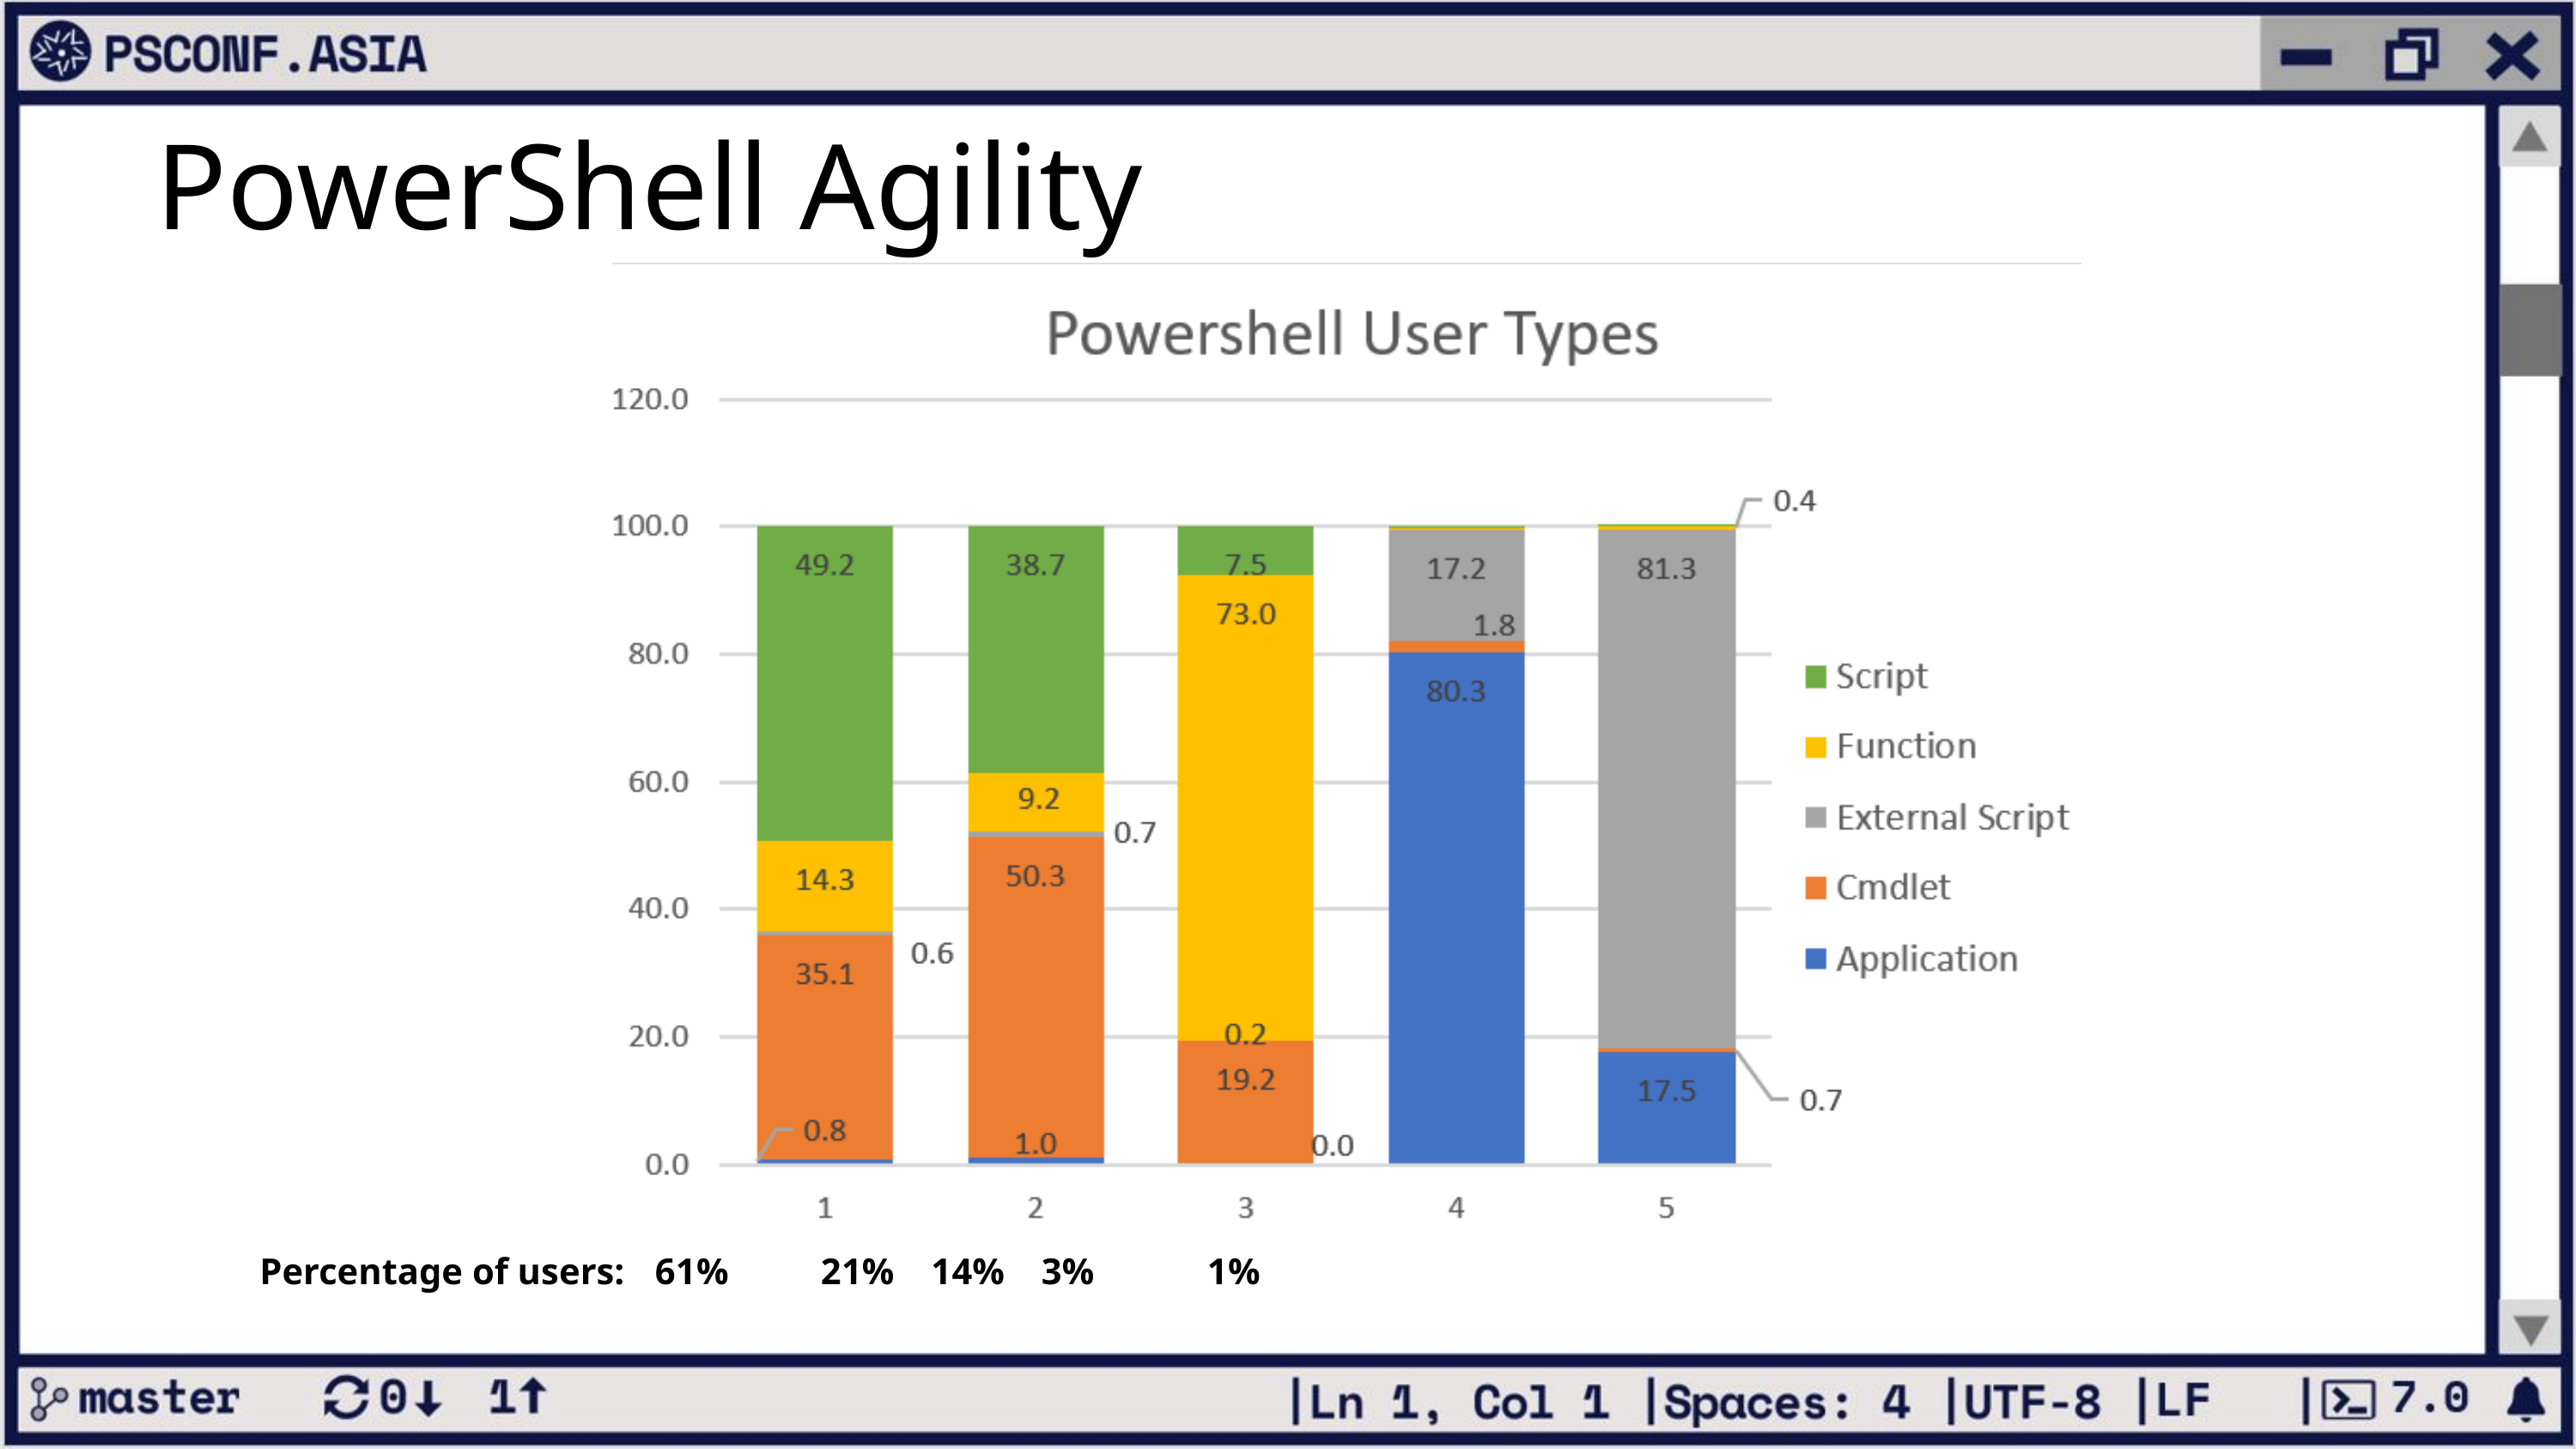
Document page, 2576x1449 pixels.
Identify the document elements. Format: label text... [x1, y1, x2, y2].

picture [0, 0, 2576, 1449]
text_box Percentage of users: 61% 21% 14% 3% 1% [246, 1242, 1900, 1299]
title PowerShell Agility [0, 101, 1309, 264]
